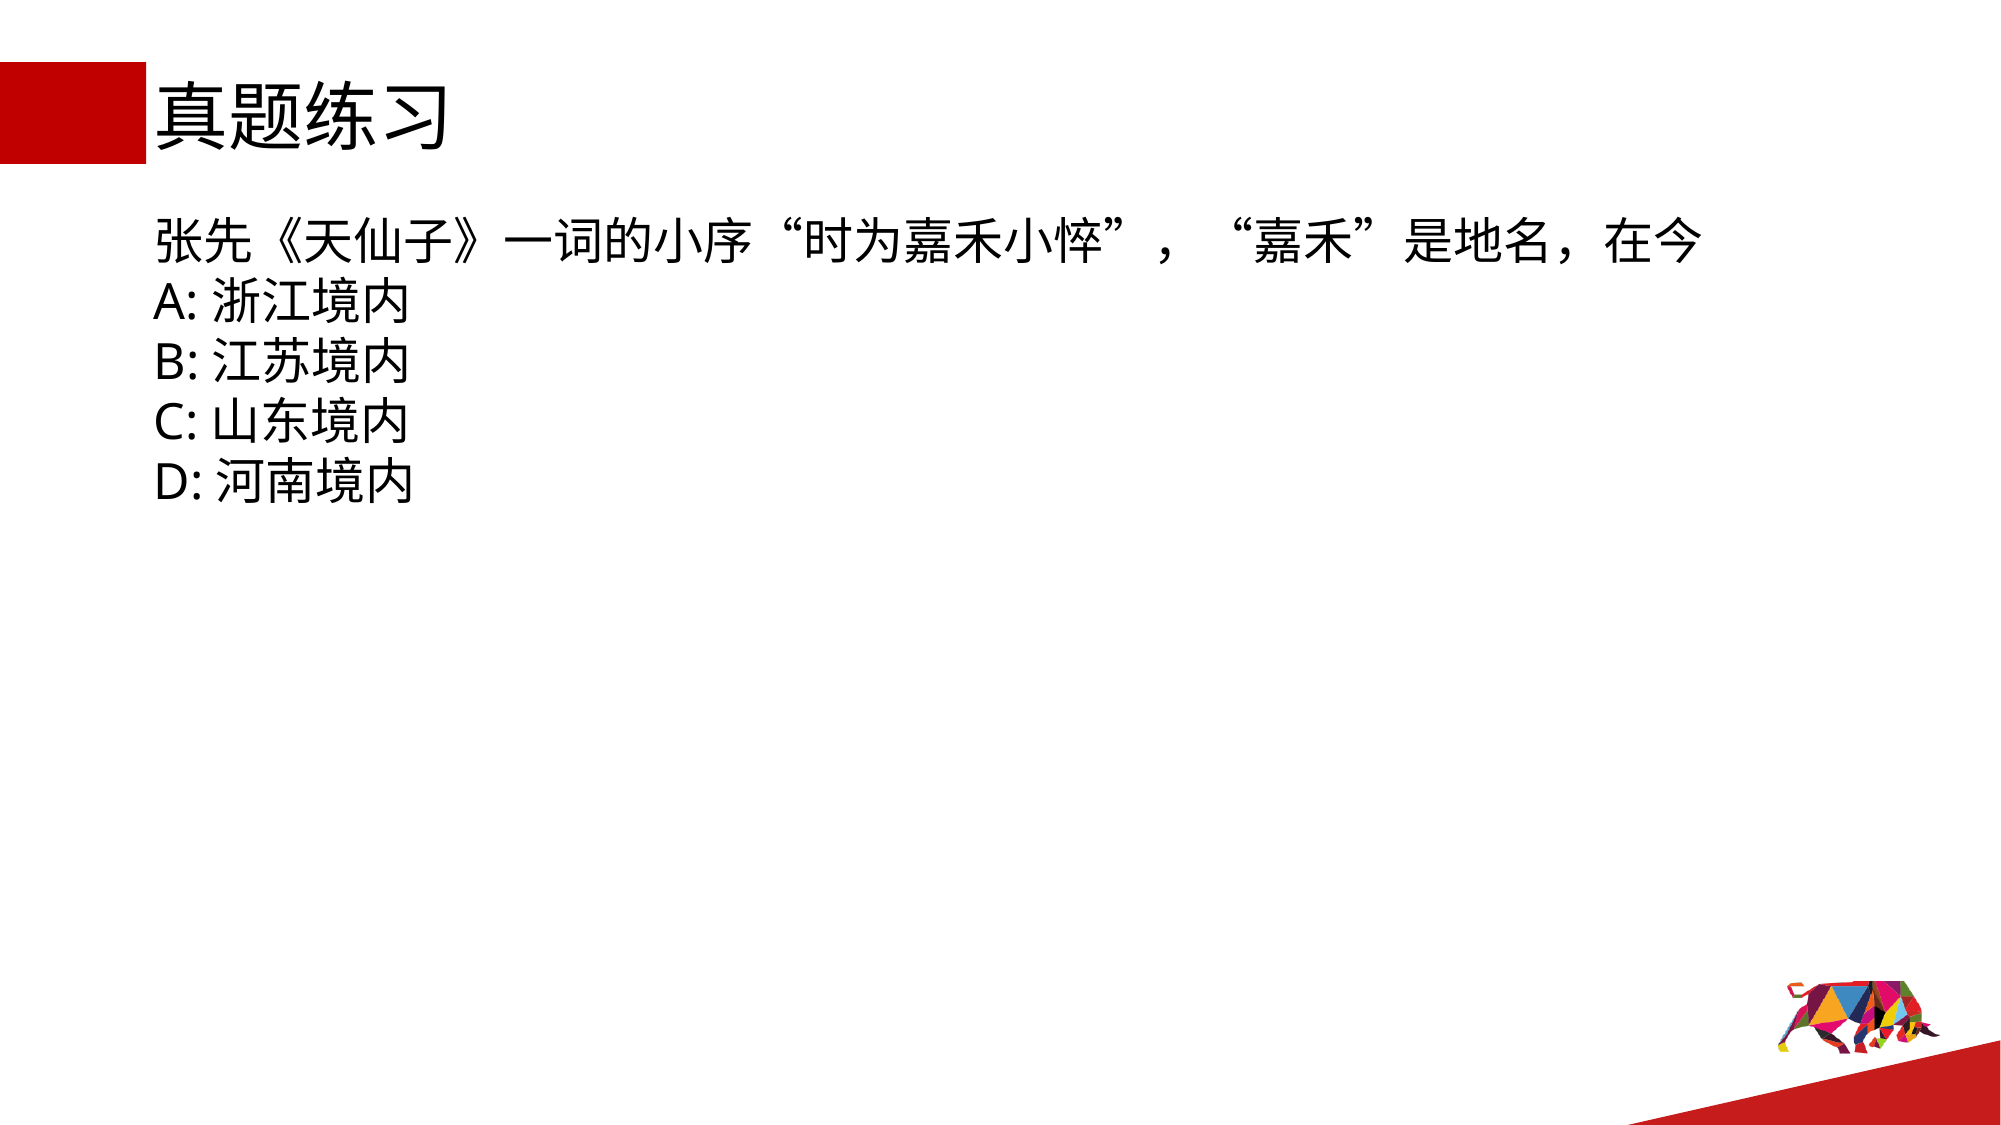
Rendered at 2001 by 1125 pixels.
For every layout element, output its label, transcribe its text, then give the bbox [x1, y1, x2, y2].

title 真题练习 [145, 61, 1947, 203]
list 张先《天仙子》一词的小序“时为嘉禾小悴”，“嘉禾”是地名，在今 A:浙江境内 B:江苏境内 C:山东境内 D:河南境内 [145, 203, 1872, 1080]
picture [1872, 981, 1941, 1059]
